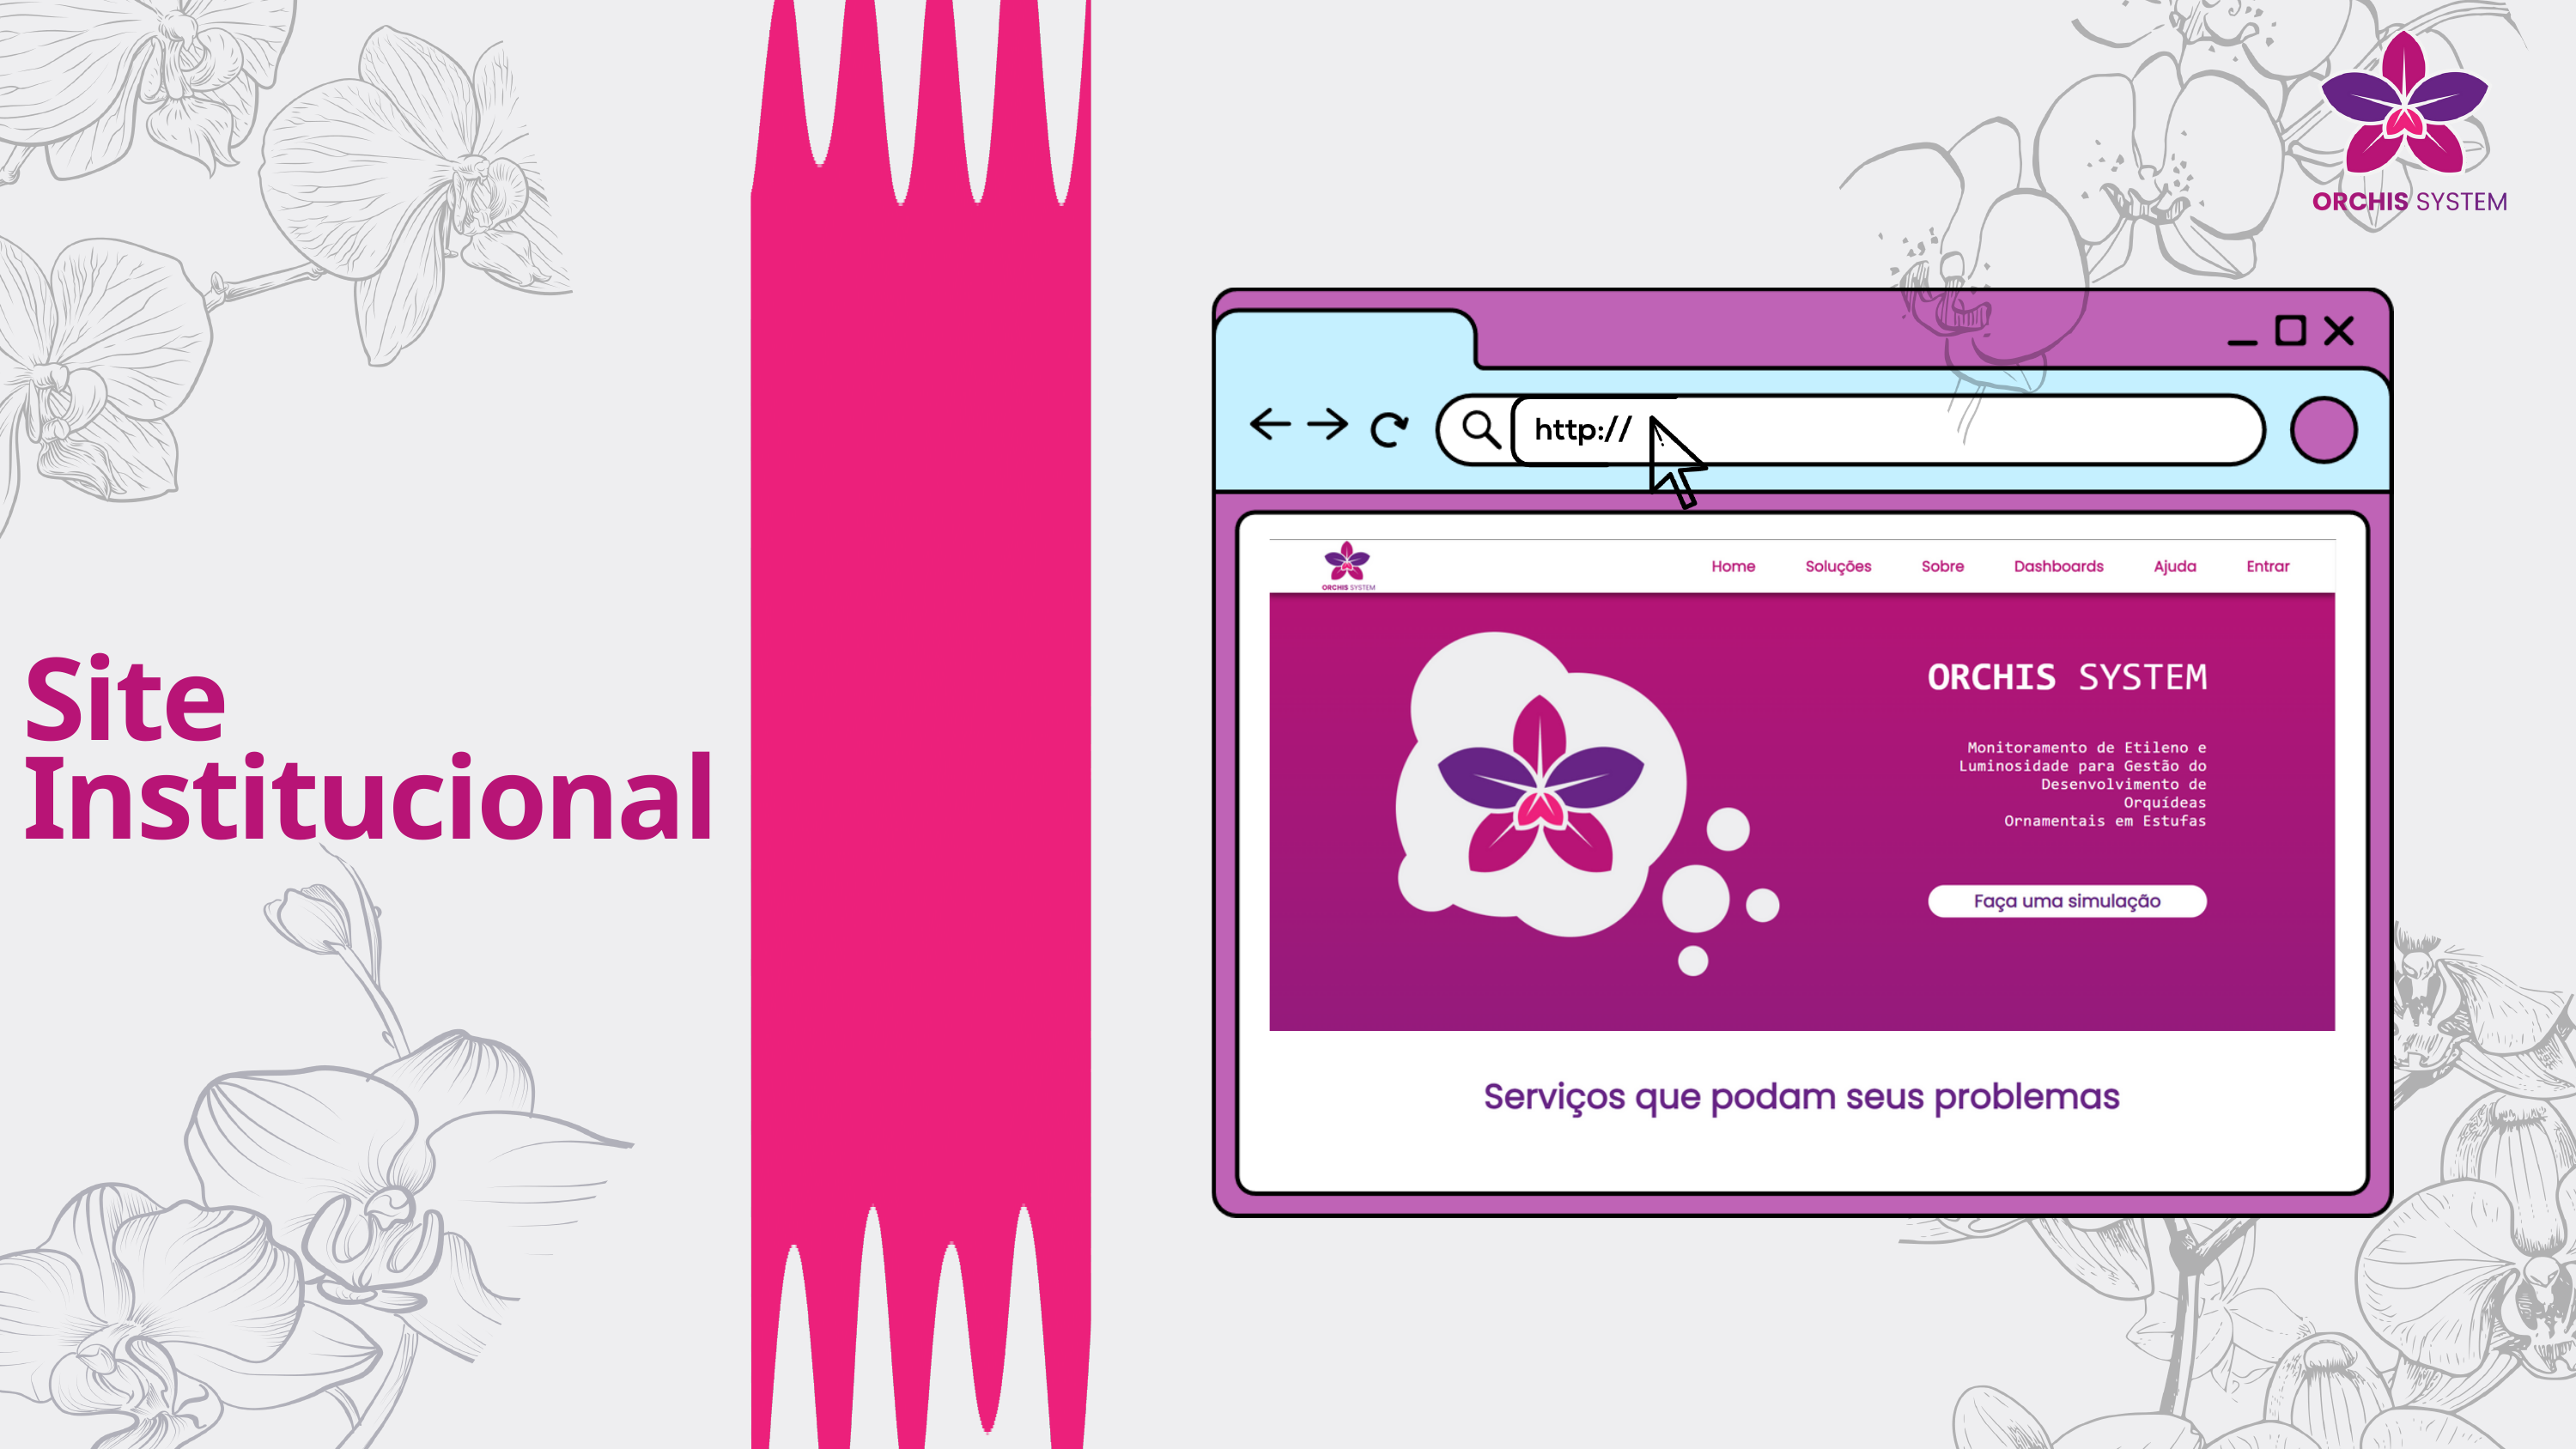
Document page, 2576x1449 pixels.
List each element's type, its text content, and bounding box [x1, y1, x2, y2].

text_box [0, 828, 668, 1449]
text_box [1269, 539, 2336, 1031]
text_box Site Institucional [22, 665, 750, 961]
text_box [1510, 394, 1709, 510]
text_box [0, 0, 631, 676]
text_box [1212, 288, 2394, 1218]
text_box [1268, 1031, 2336, 1145]
text_box [750, 0, 1091, 1449]
text_box [1812, 919, 2576, 1449]
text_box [2310, 31, 2508, 215]
text_box [1818, 0, 2576, 666]
